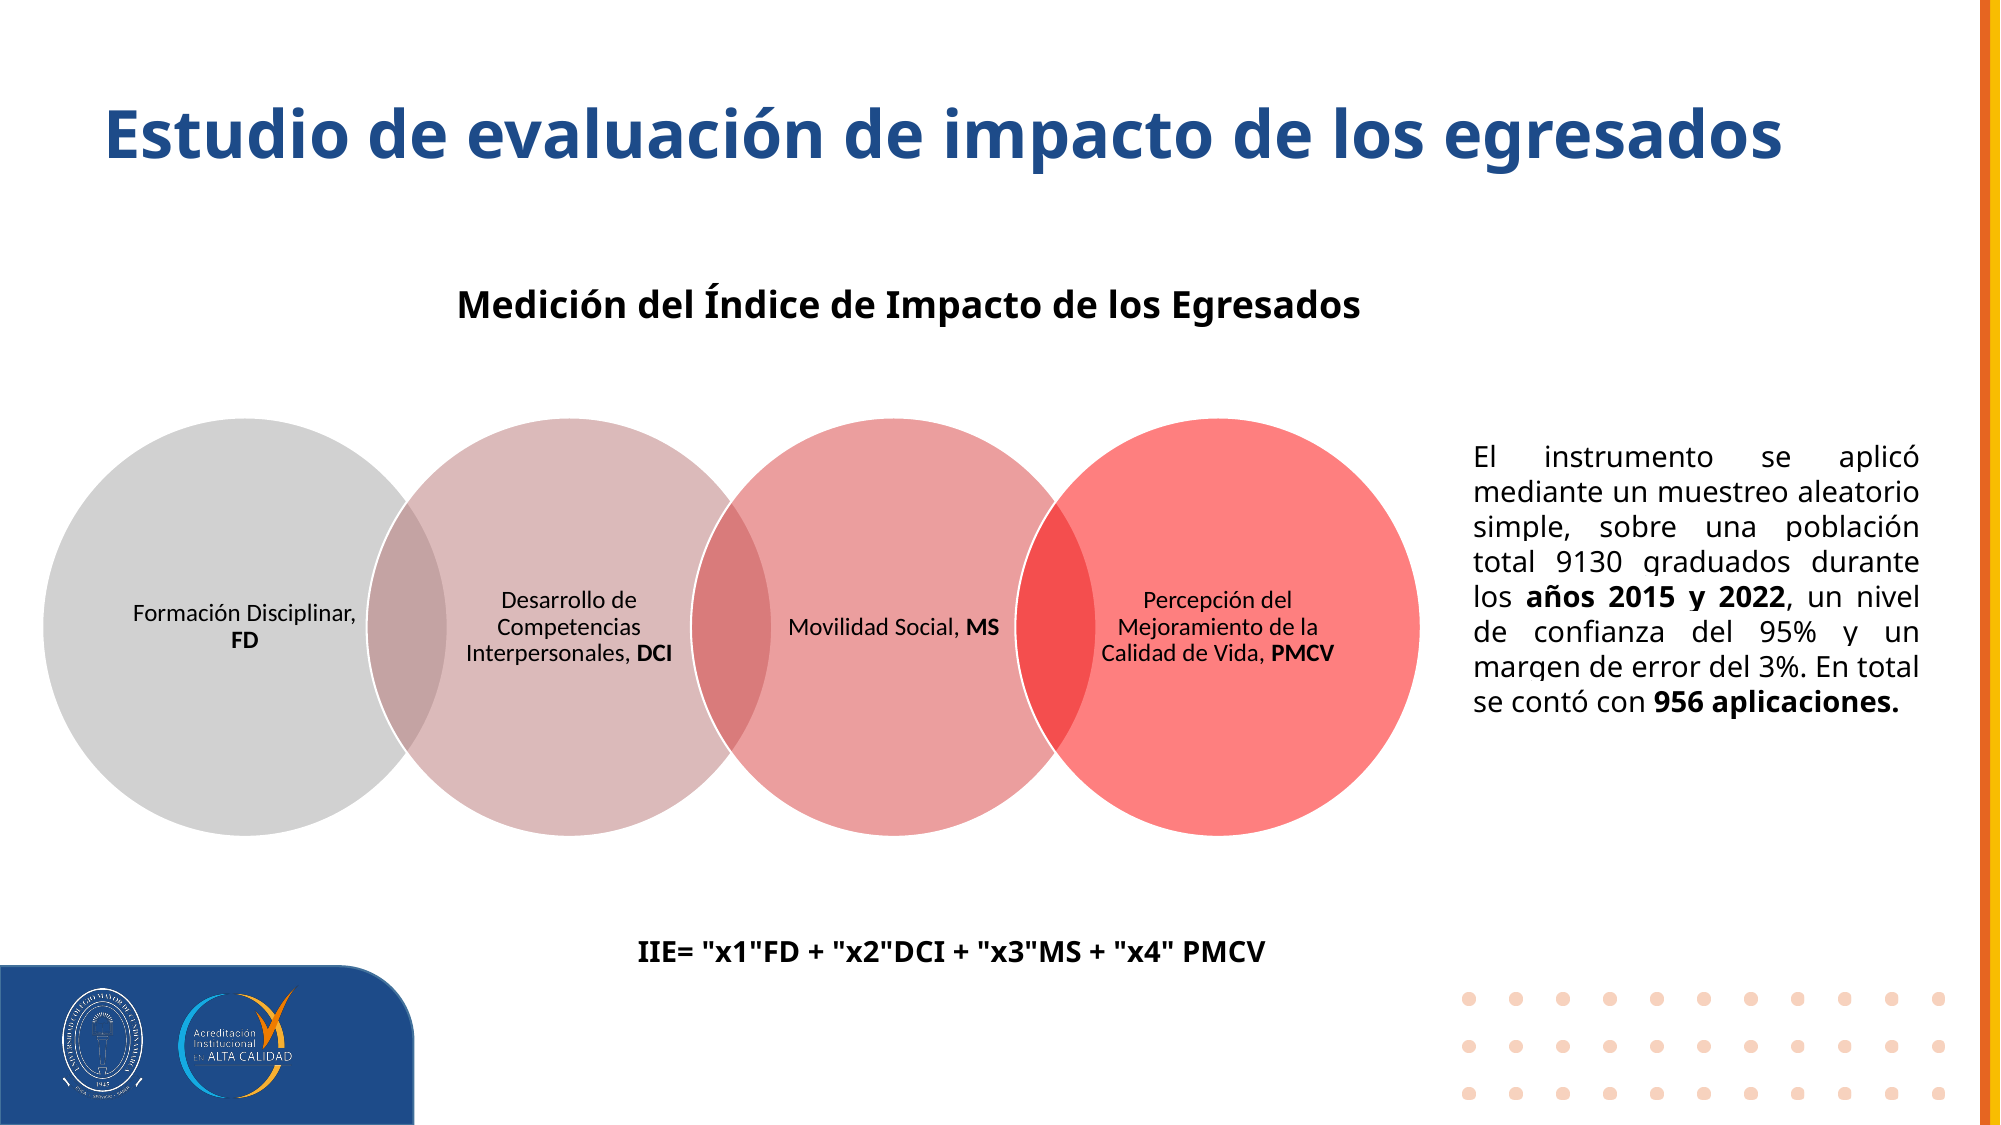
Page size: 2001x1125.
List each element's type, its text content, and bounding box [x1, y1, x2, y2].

text_box El instrumento se aplicó mediante un muestreo aleatorio simple, sobre una población total 9130 graduados durante los años 2015 y 2022, un nivel de confianza del 95% y un margen de error del 3%. En total se contó con 956 aplicaciones. [1458, 431, 1936, 761]
text_box IIE= "x1"FD + "x2"DCI + "x3"MS + "x4" PMCV [455, 926, 1457, 977]
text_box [41, 398, 1422, 856]
picture [62, 988, 143, 1100]
picture [178, 981, 299, 1102]
text_box Medición del Índice de Impacto de los Egresados [441, 273, 1672, 334]
picture [1462, 992, 1945, 1100]
title Estudio de evaluación de impacto de los egresados [88, 32, 1925, 236]
